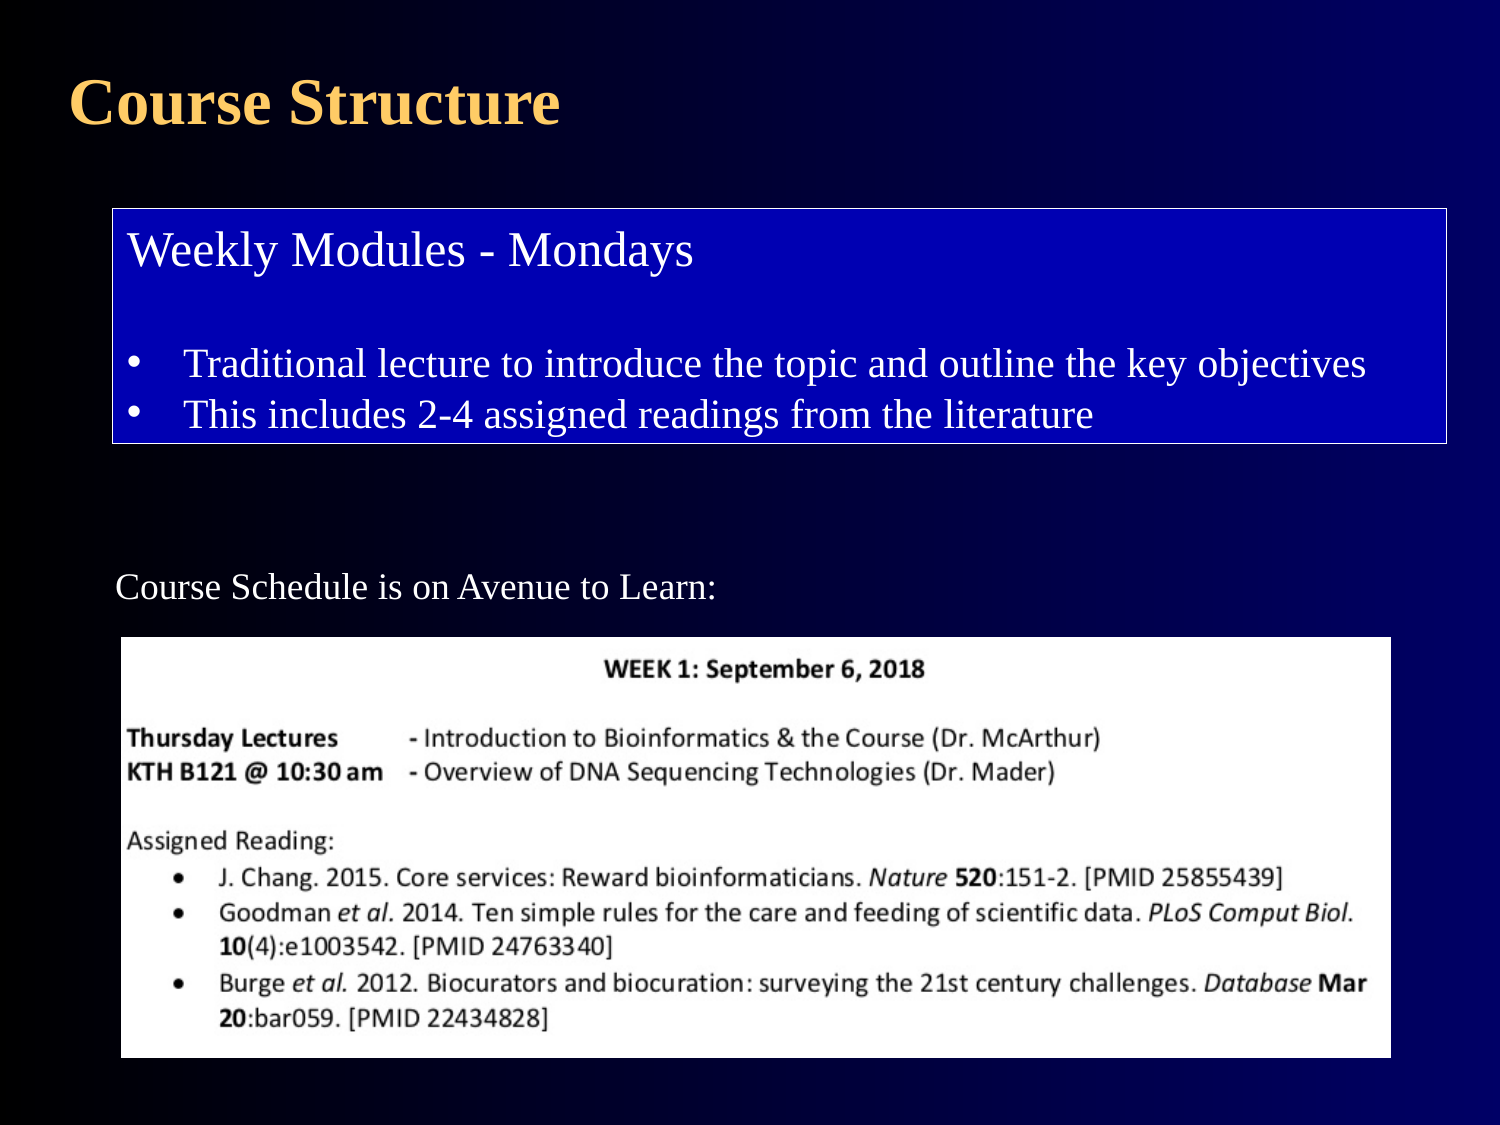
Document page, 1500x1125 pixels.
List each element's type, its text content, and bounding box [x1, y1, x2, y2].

picture [120, 637, 1392, 1058]
text_box Course Schedule is on Avenue to Learn: [100, 534, 1069, 634]
text_box Weekly Modules - Mondays Traditional lecture to introduce the topic and outline the key objectives This includes 2-4 assigned readings from the literature [112, 208, 1447, 444]
title Course Structure [52, 0, 1459, 225]
